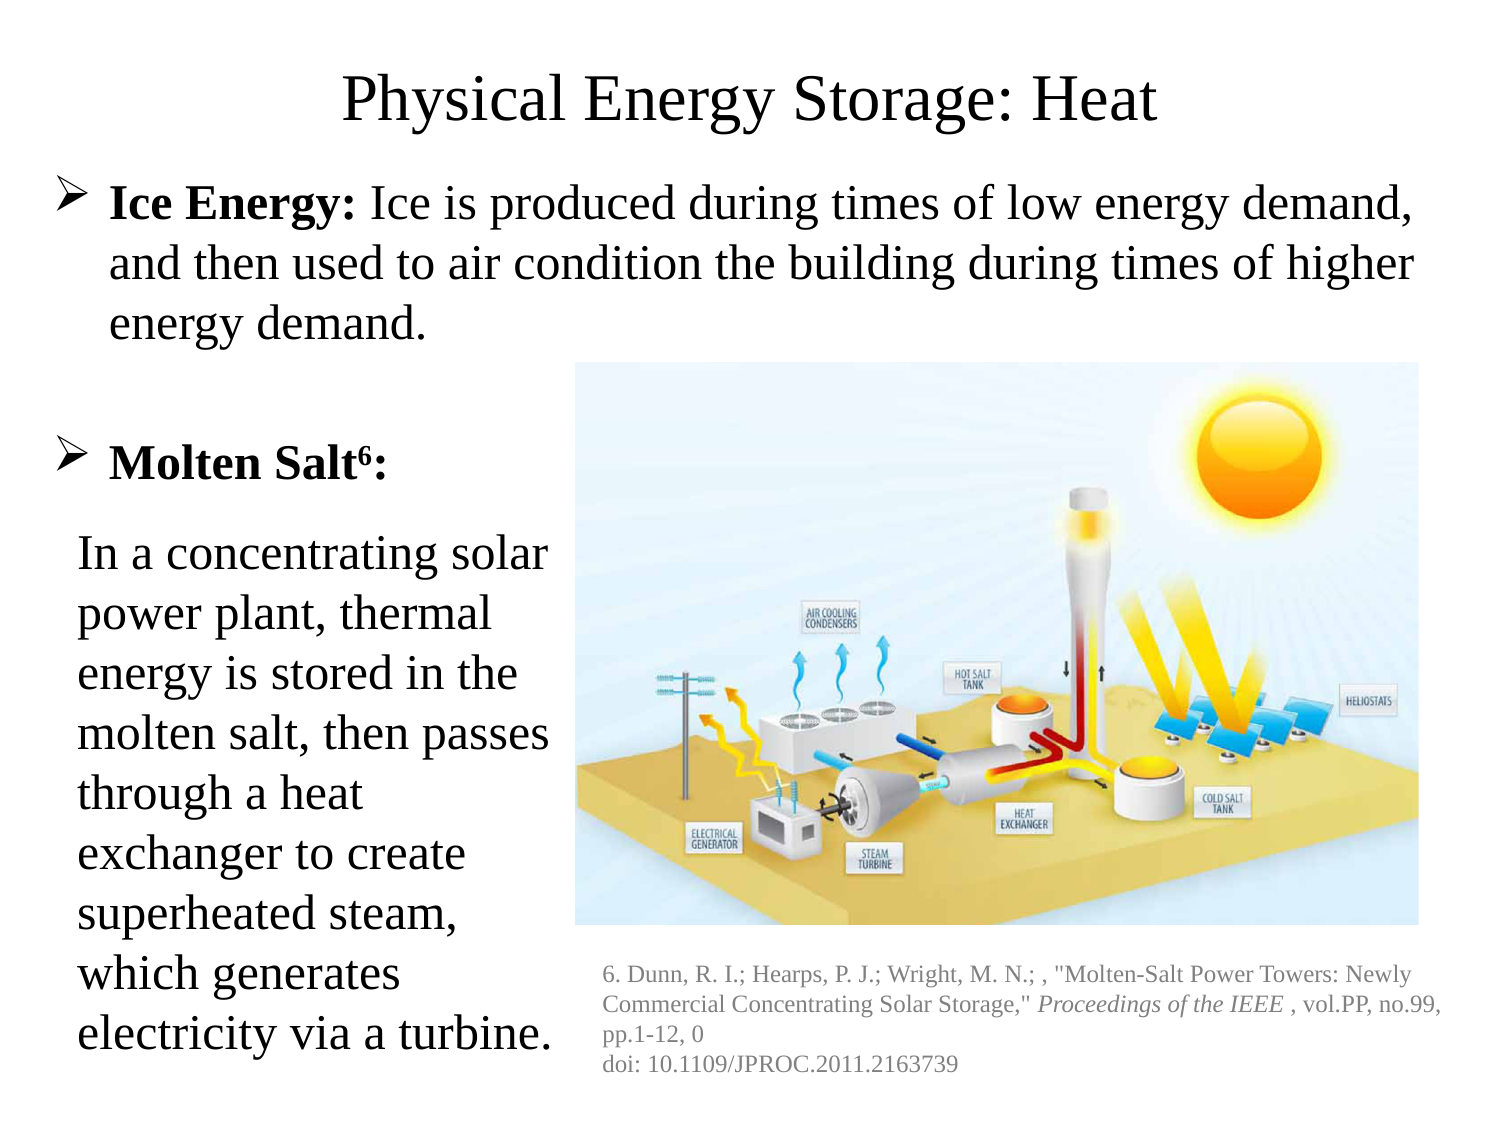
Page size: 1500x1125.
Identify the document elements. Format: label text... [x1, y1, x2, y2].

list Ice Energy: Ice is produced during times of low energy demand, and then used to air condition the building during times of higher energy demand. Molten Salt6: [37, 162, 1457, 513]
text_box In a concentrating solar power plant, thermal energy is stored in the molten salt, then passes through a heat exchanger to create superheated steam, which generates electricity via a turbine. [62, 512, 575, 1068]
title Physical Energy Storage: Heat [75, 0, 1425, 162]
text_box 6. Dunn, R. I.; Hearps, P. J.; Wright, M. N.; , "Molten-Salt Power Towers: Newly Commercial Concentrating Solar Storage," Proceedings of the IEEE , vol.PP, no.99, pp.1-12, 0 doi: 10.1109/JPROC.2011.2163739 [587, 949, 1457, 1085]
picture [574, 362, 1419, 926]
